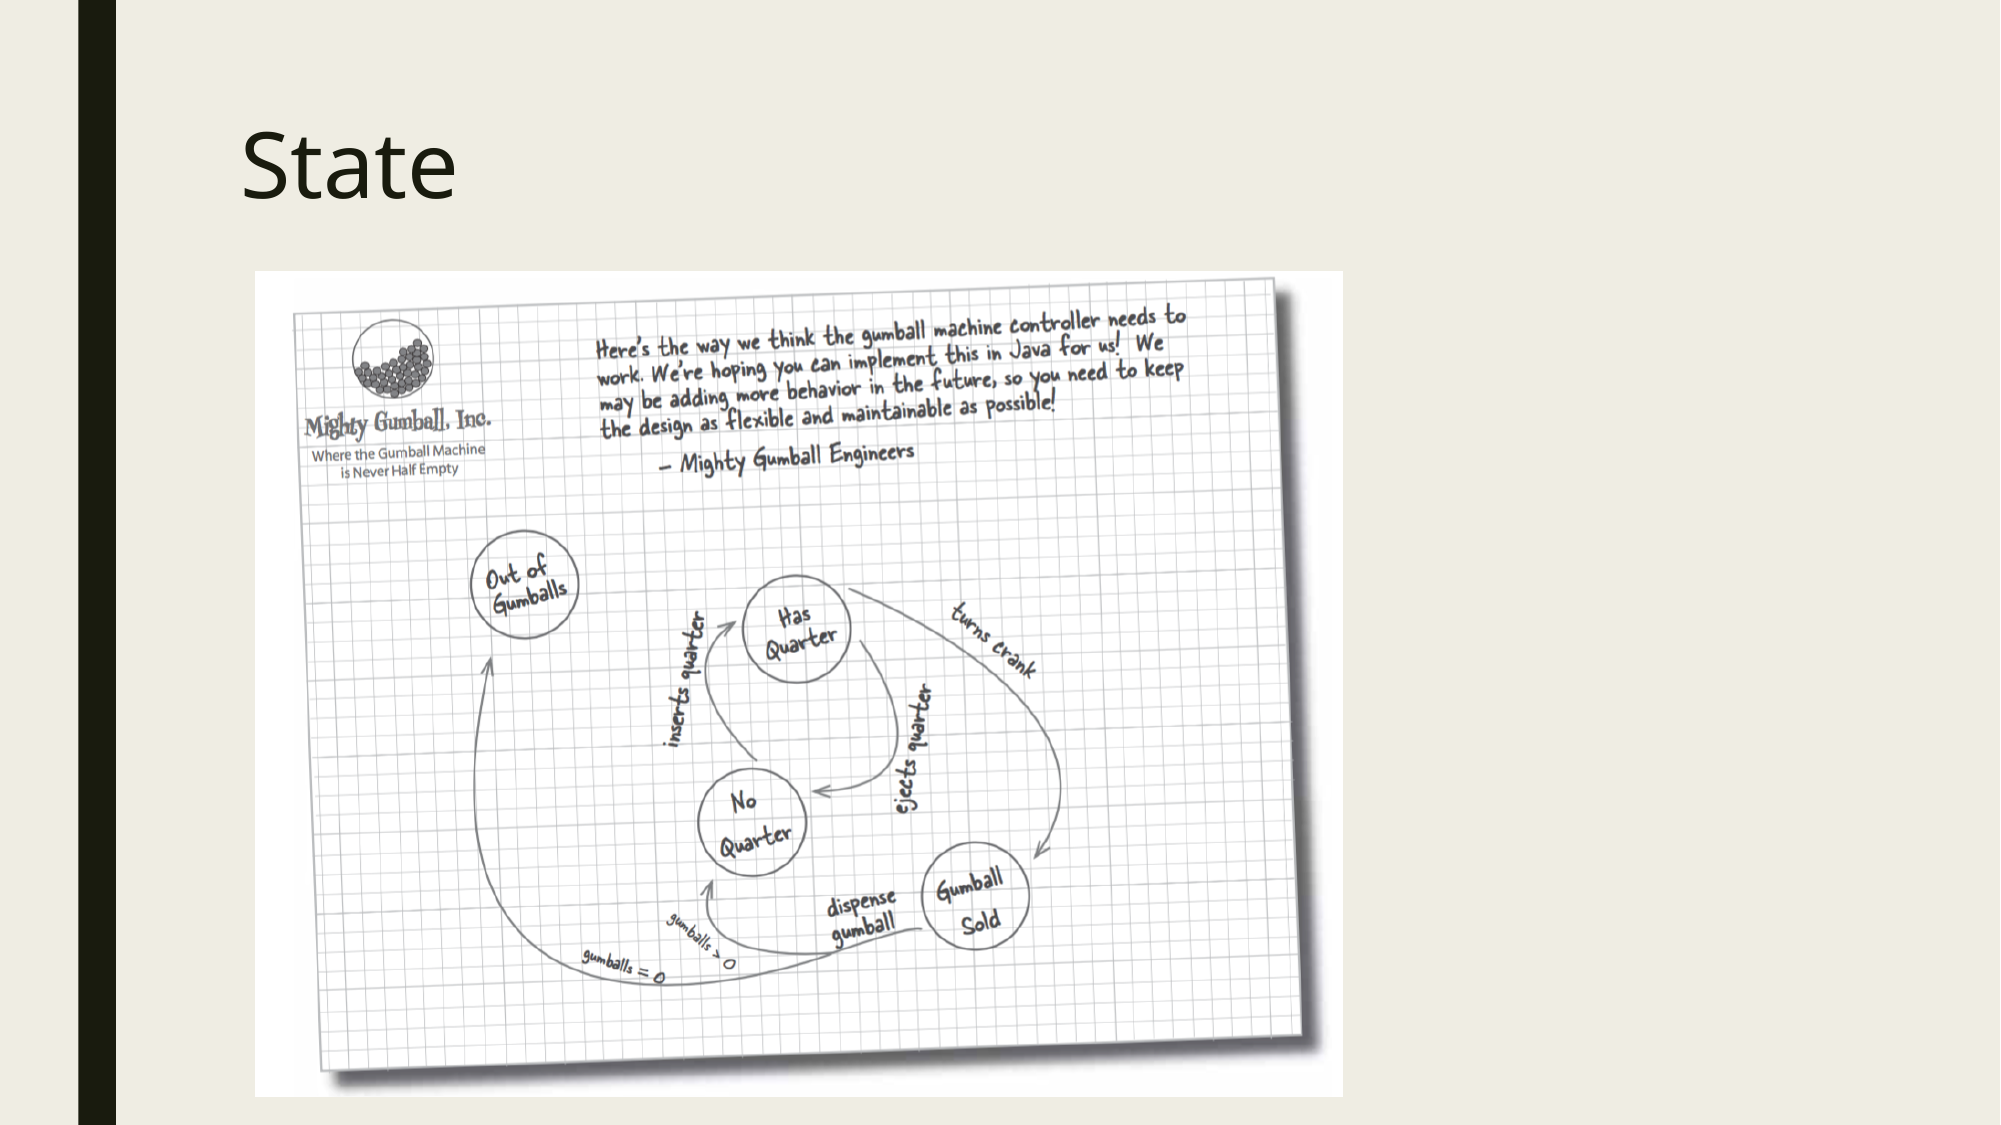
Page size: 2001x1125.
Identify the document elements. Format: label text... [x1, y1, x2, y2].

title State [225, 112, 1800, 357]
picture [255, 271, 1343, 1097]
